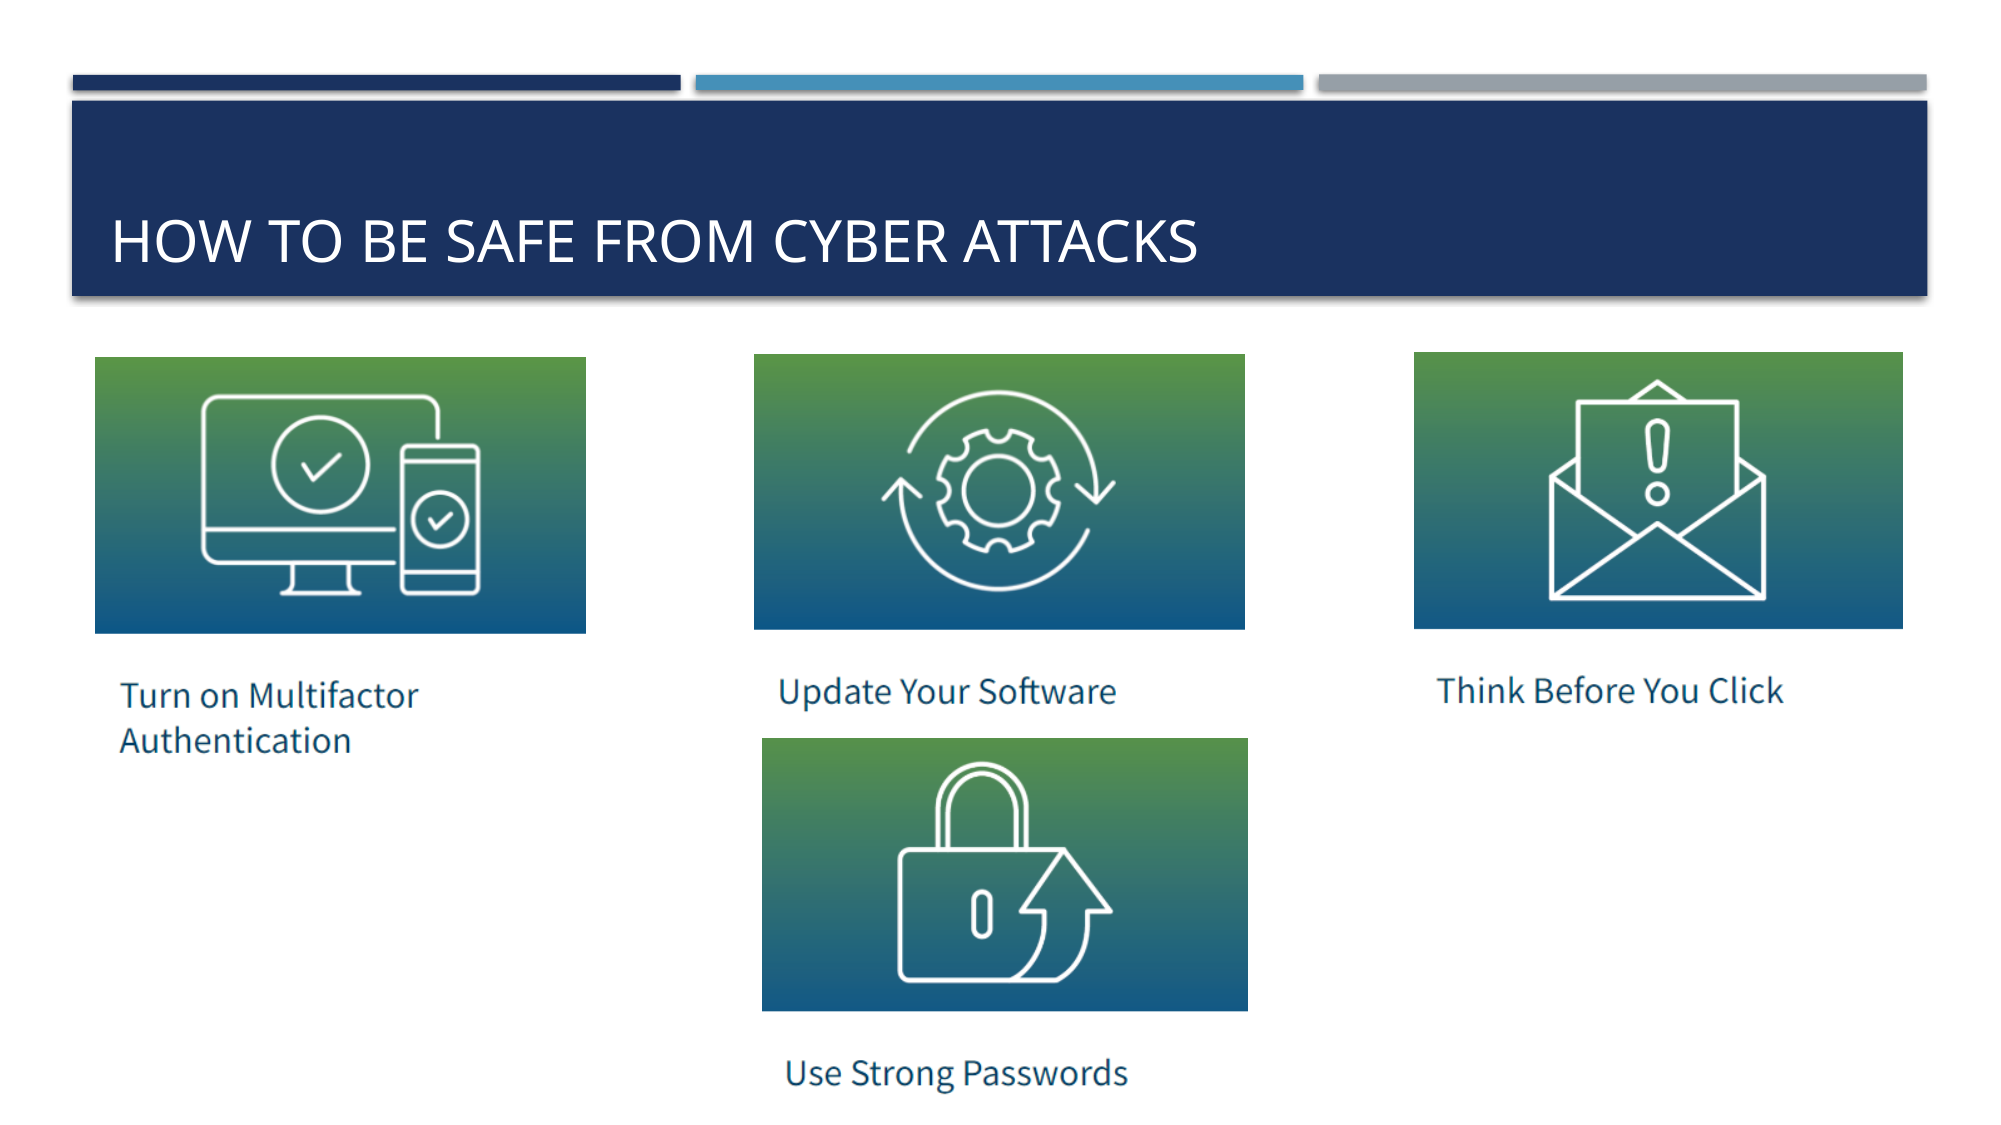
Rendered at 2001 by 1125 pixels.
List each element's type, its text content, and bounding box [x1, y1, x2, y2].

title How to be safe from cyber attacks [95, 115, 1905, 282]
picture [1414, 351, 1903, 742]
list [94, 356, 586, 768]
picture [754, 354, 1248, 1109]
